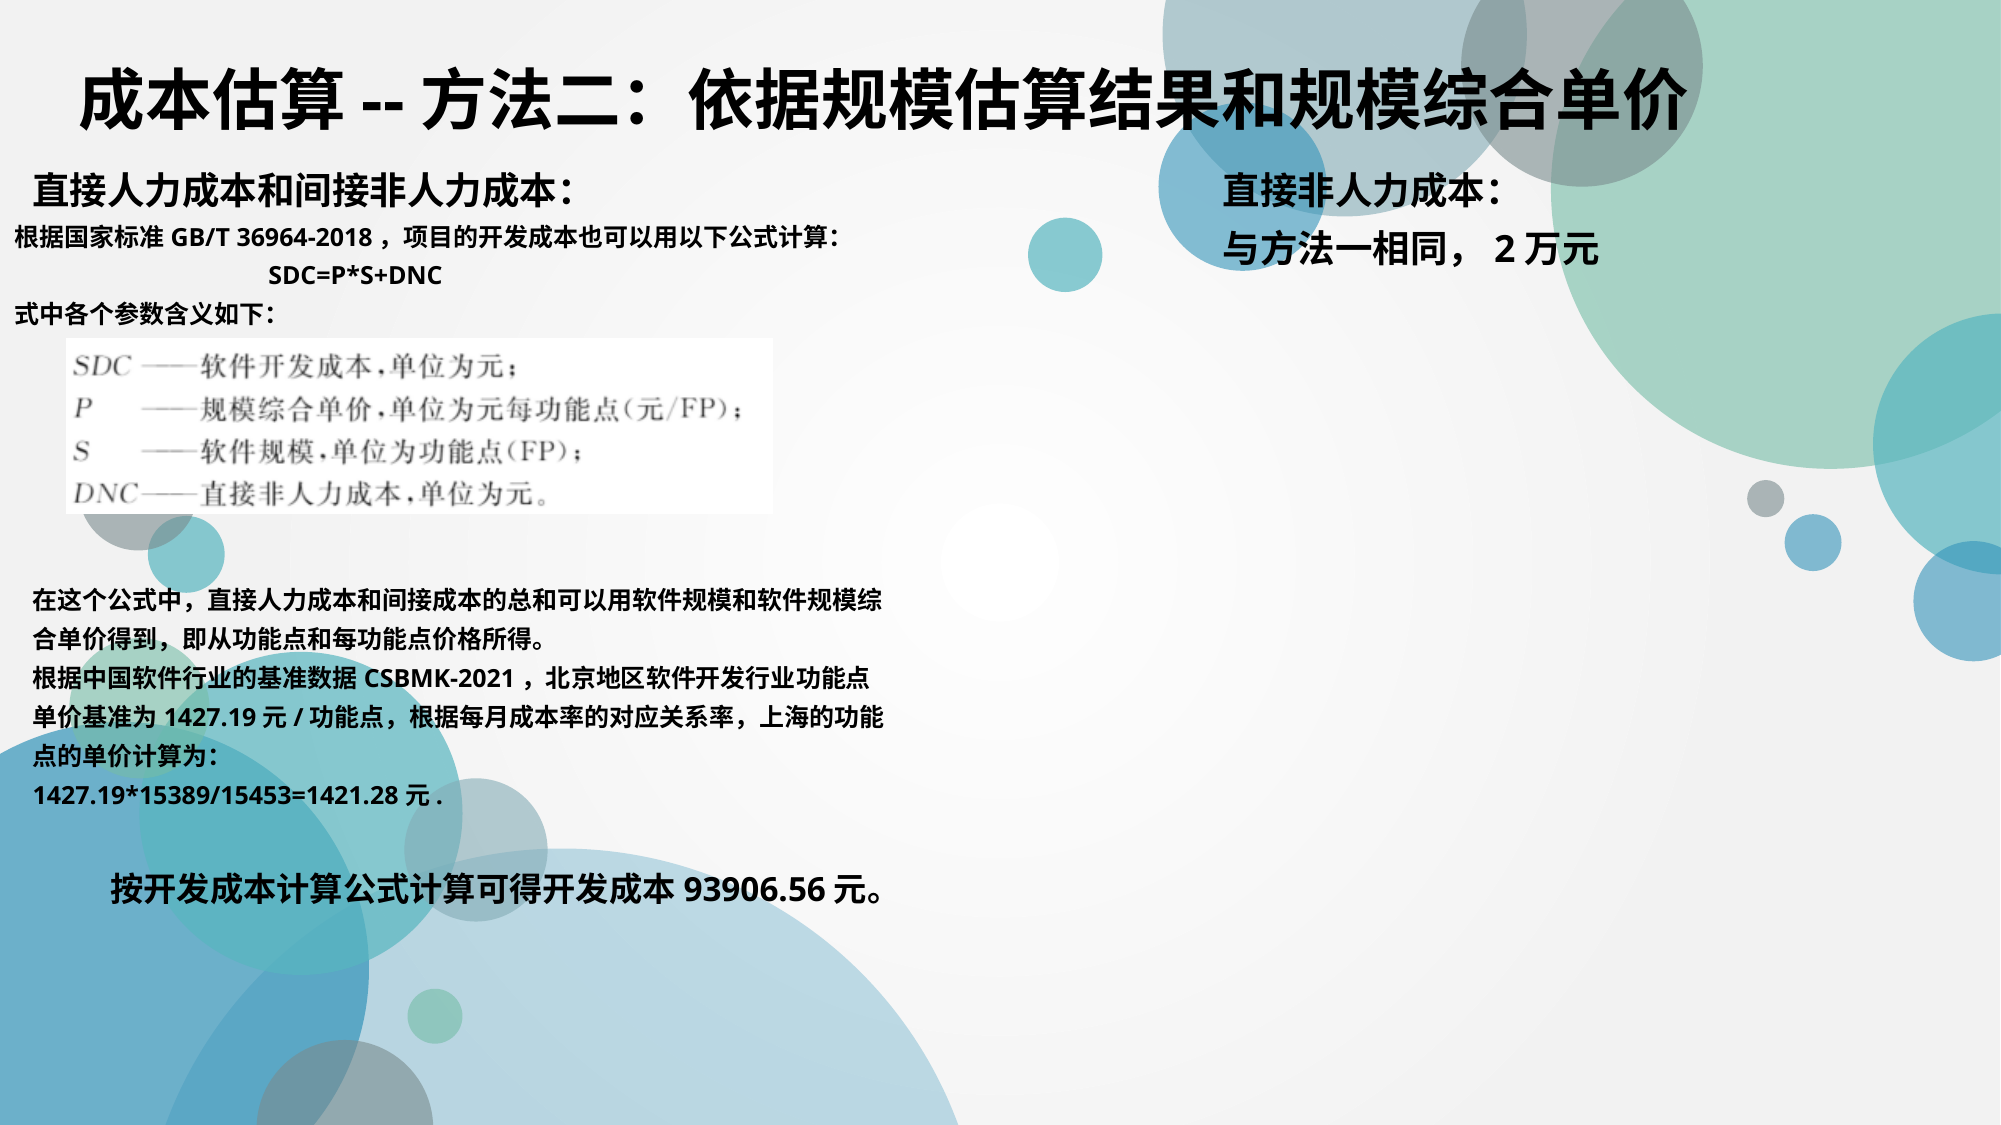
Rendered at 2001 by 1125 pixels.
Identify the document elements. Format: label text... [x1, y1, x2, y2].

text_box 直接人力成本和间接非人力成本： 根据国家标准GB/T 36964-2018，项目的开发成本也可以用以下公式计算： SDC=P*S+DNC 式中各个参数含义如下： [0, 146, 1175, 667]
text_box 成本估算--方法二：依据规模估算结果和规模综合单价 [32, 26, 1922, 148]
text_box 直接非人力成本： 与方法一相同，2万元 [1207, 146, 1864, 644]
text_box 在这个公式中，直接人力成本和间接成本的总和可以用软件规模和软件规模综合单价得到，即从功能点和每功能点价格所得。 根据中国软件行业的基准数据CSBMK-2021，北京地区软件开发行业功能点单价基准为1427.19元/功能点，根据每月成本率的对应关系率，上海的功能点的单价计算为： 1427.19*15389/15453=1421.28元. [17, 568, 908, 744]
text_box 按开发成本计算公式计算可得开发成本93906.56元。 [95, 848, 1175, 1046]
picture [66, 338, 773, 514]
